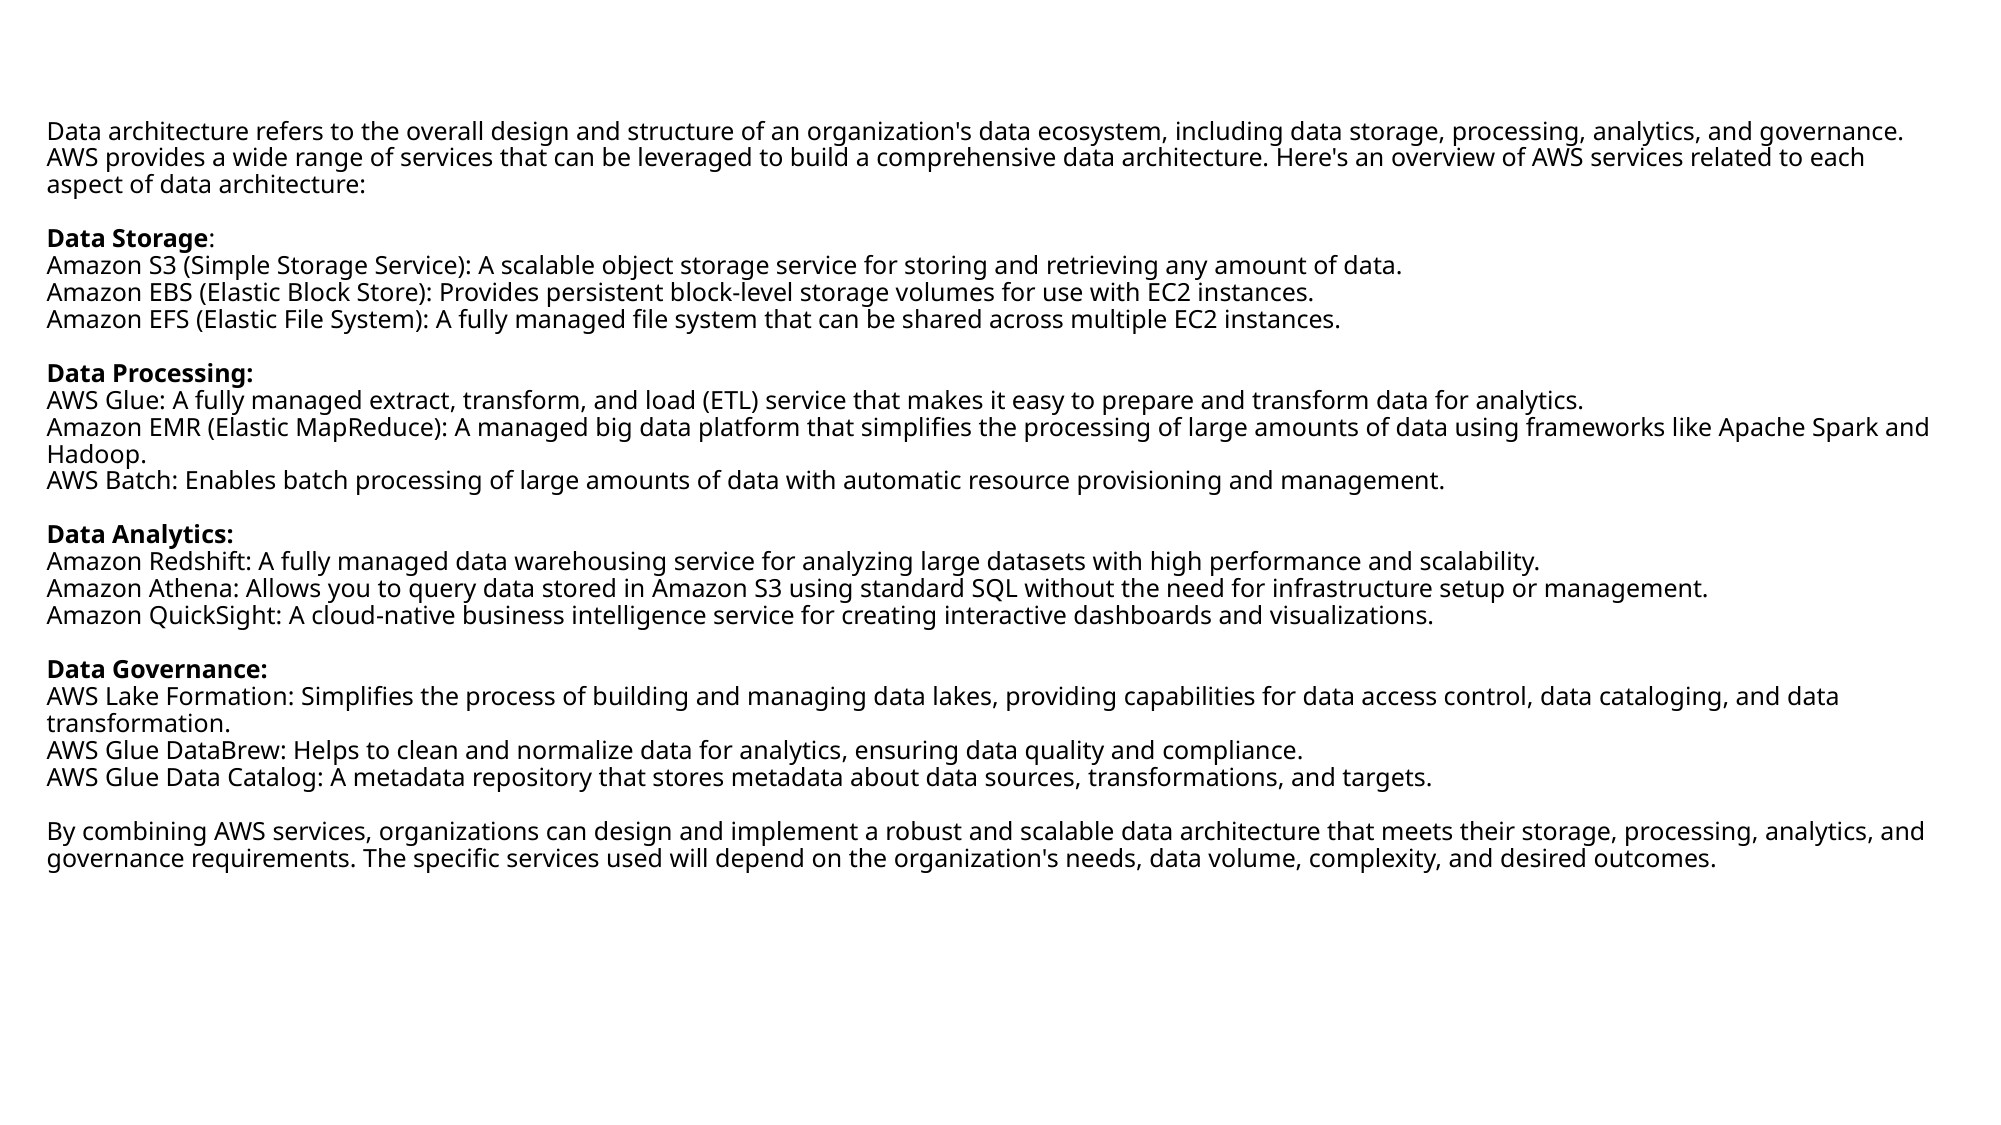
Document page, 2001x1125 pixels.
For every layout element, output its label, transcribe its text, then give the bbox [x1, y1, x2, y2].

title Data architecture refers to the overall design and structure of an organization's data ecosystem, including data storage, processing, analytics, and governance. AWS provides a wide range of services that can be leveraged to build a comprehensive data architecture. Here's an overview of AWS services related to each aspect of data architecture: Data Storage: Amazon S3 (Simple Storage Service): A scalable object storage service for storing and retrieving any amount of data. Amazon EBS (Elastic Block Store): Provides persistent block-level storage volumes for use with EC2 instances. Amazon EFS (Elastic File System): A fully managed file system that can be shared across multiple EC2 instances. Data Processing: AWS Glue: A fully managed extract, transform, and load (ETL) service that makes it easy to prepare and transform data for analytics. Amazon EMR (Elastic MapReduce): A managed big data platform that simplifies the processing of large amounts of data using frameworks like Apache Spark and Hadoop. AWS Batch: Enables batch processing of large amounts of data with automatic resource provisioning and management. Data Analytics: Amazon Redshift: A fully managed data warehousing service for analyzing large datasets with high performance and scalability. Amazon Athena: Allows you to query data stored in Amazon S3 using standard SQL without the need for infrastructure setup or management. Amazon QuickSight: A cloud-native business intelligence service for creating interactive dashboards and visualizations. Data Governance: AWS Lake Formation: Simplifies the process of building and managing data lakes, providing capabilities for data access control, data cataloging, and data transformation. AWS Glue DataBrew: Helps to clean and normalize data for analytics, ensuring data quality and compliance. AWS Glue Data Catalog: A metadata repository that stores metadata about data sources, transformations, and targets. By combining AWS services, organizations can design and implement a robust and scalable data architecture that meets their storage, processing, analytics, and governance requirements. The specific services used will depend on the organization's needs, data volume, complexity, and desired outcomes. [31, 31, 1967, 1016]
